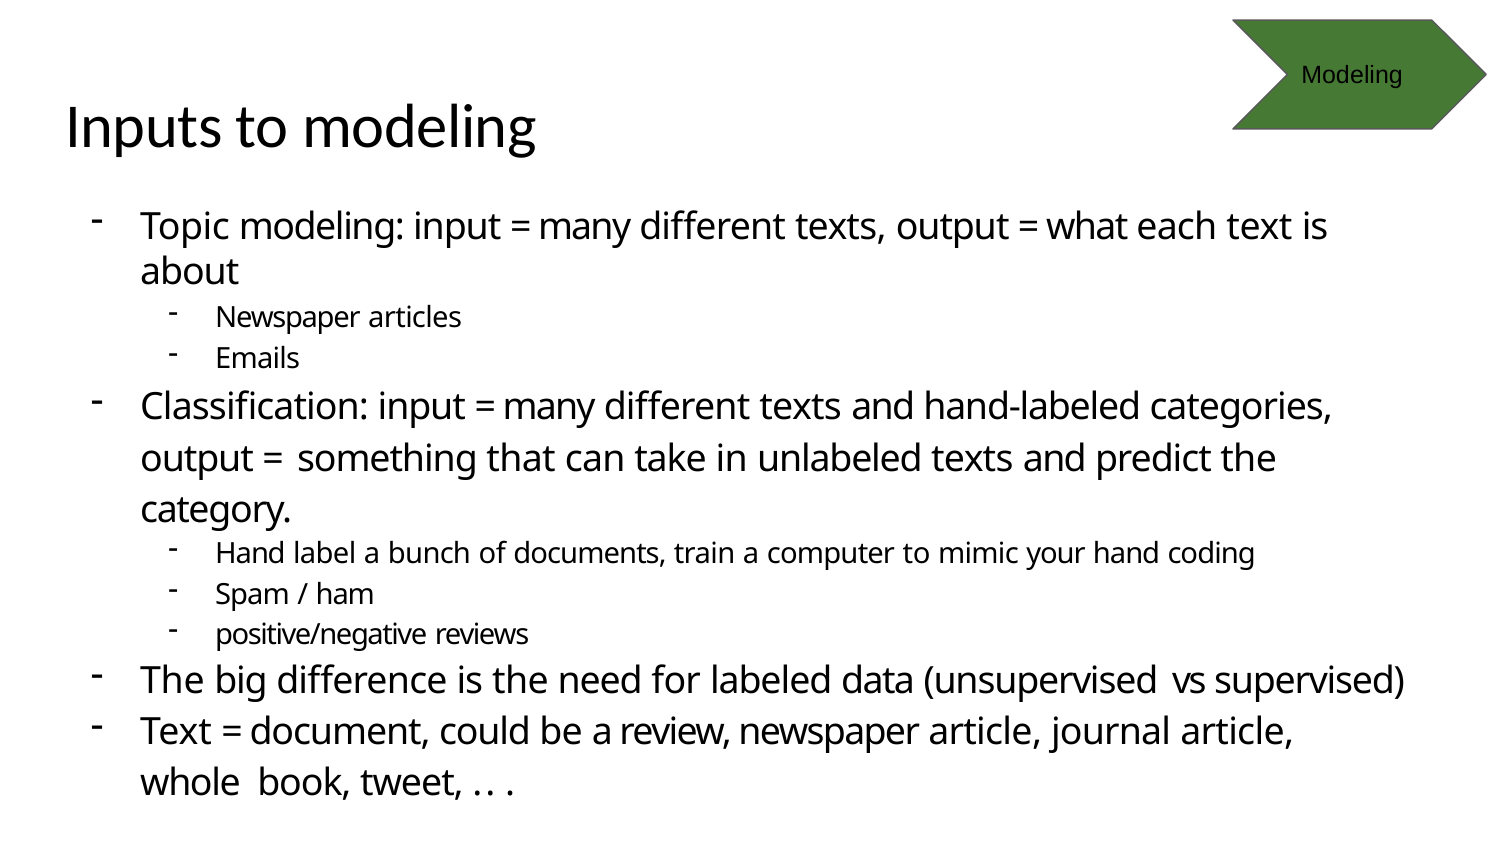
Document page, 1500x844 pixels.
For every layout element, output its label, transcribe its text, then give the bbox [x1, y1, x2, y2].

title Inputs to modeling [63, 82, 658, 226]
text_box Modeling [1299, 56, 1406, 89]
text_box [1233, 20, 1487, 129]
list Topic modeling: input = many different texts, output = what each text is about Newspaper articles Emails Classification: input = many different texts and hand-labeled categories, output = something that can take in unlabeled texts and predict the category. Hand label a bunch of documents, train a computer to mimic your hand coding Spam / ham positive/negative reviews The big difference is the need for labeled data (unsupervised vs supervised) Text = document, could be a review, newspaper article, journal article, whole book, tweet, . . . [88, 192, 1412, 804]
